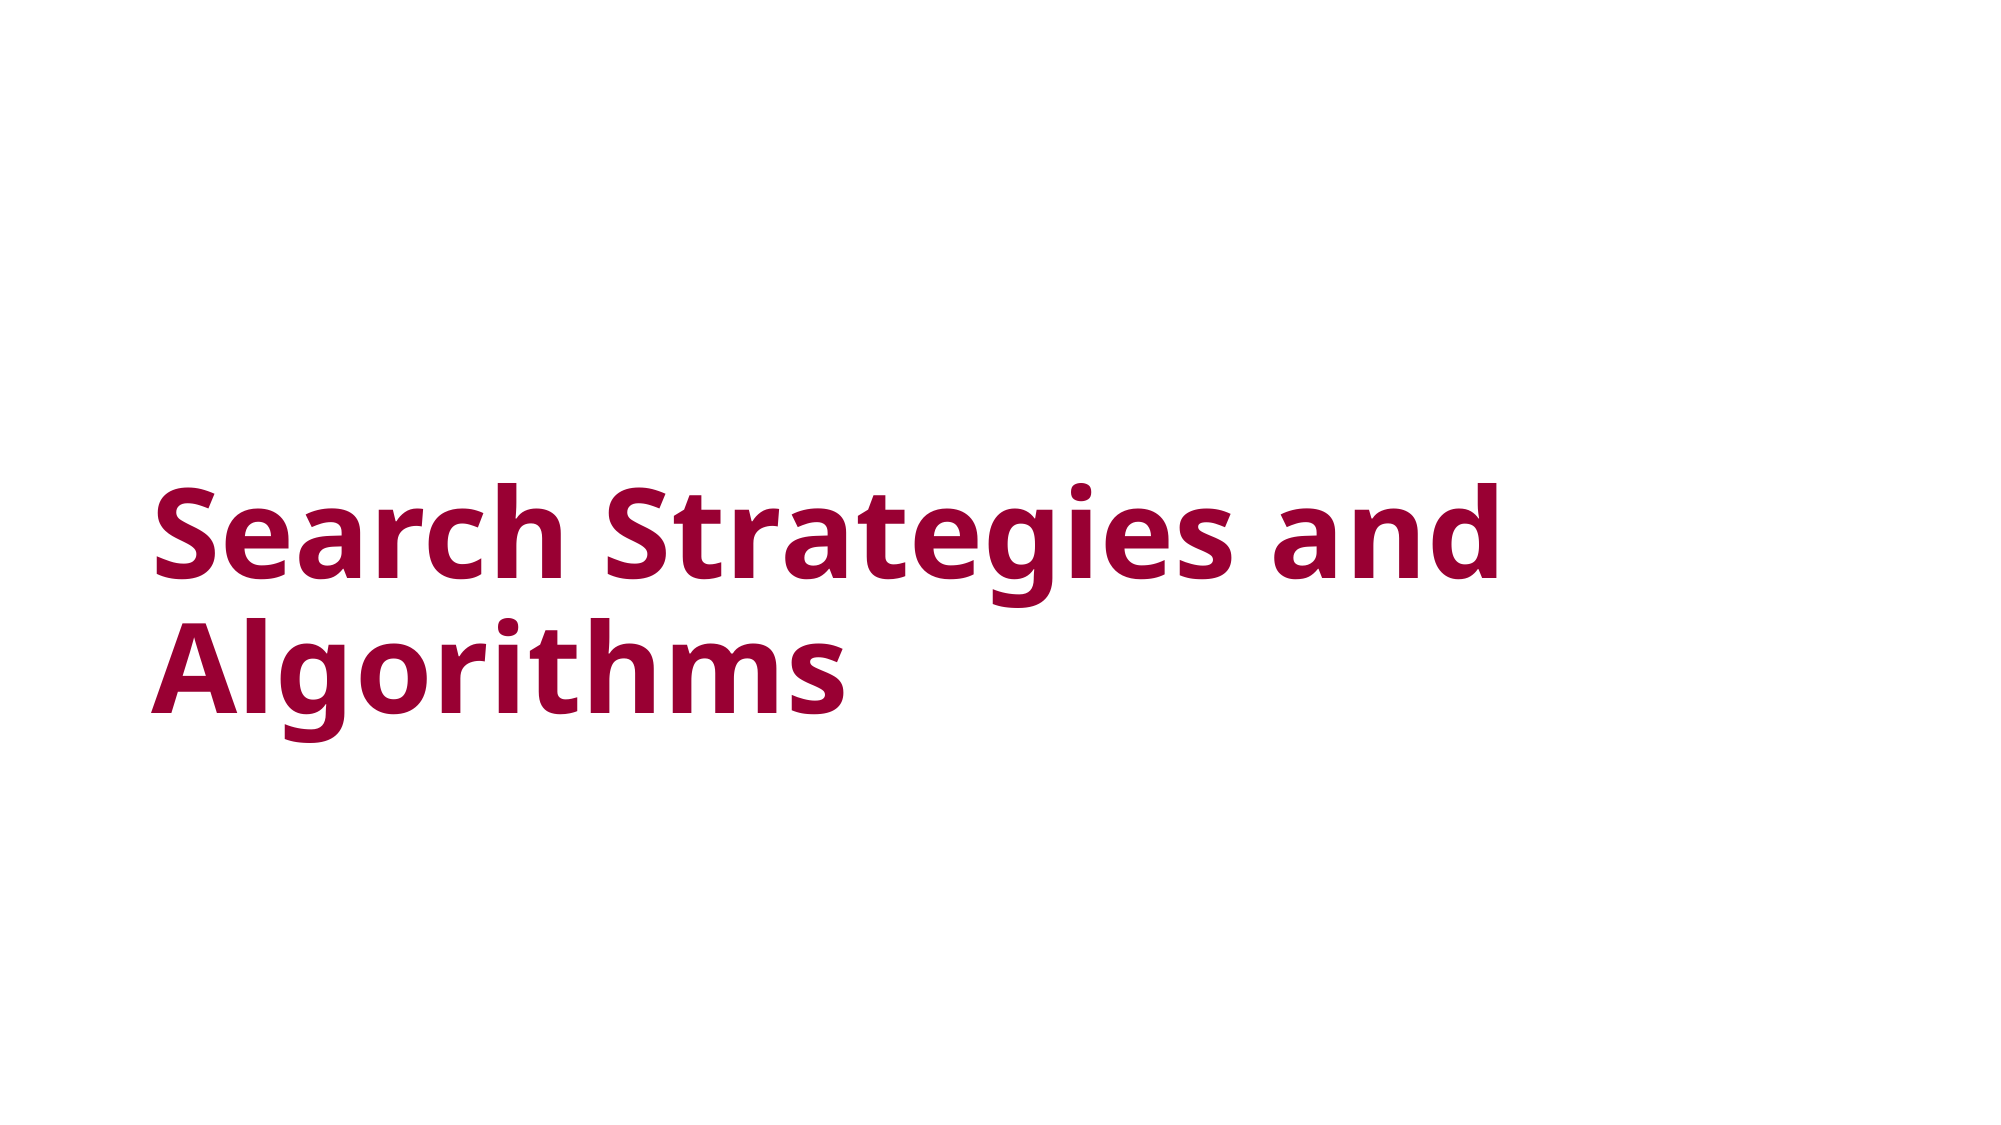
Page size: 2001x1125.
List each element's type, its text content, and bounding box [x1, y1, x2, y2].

title Search Strategies and Algorithms [136, 280, 1862, 749]
